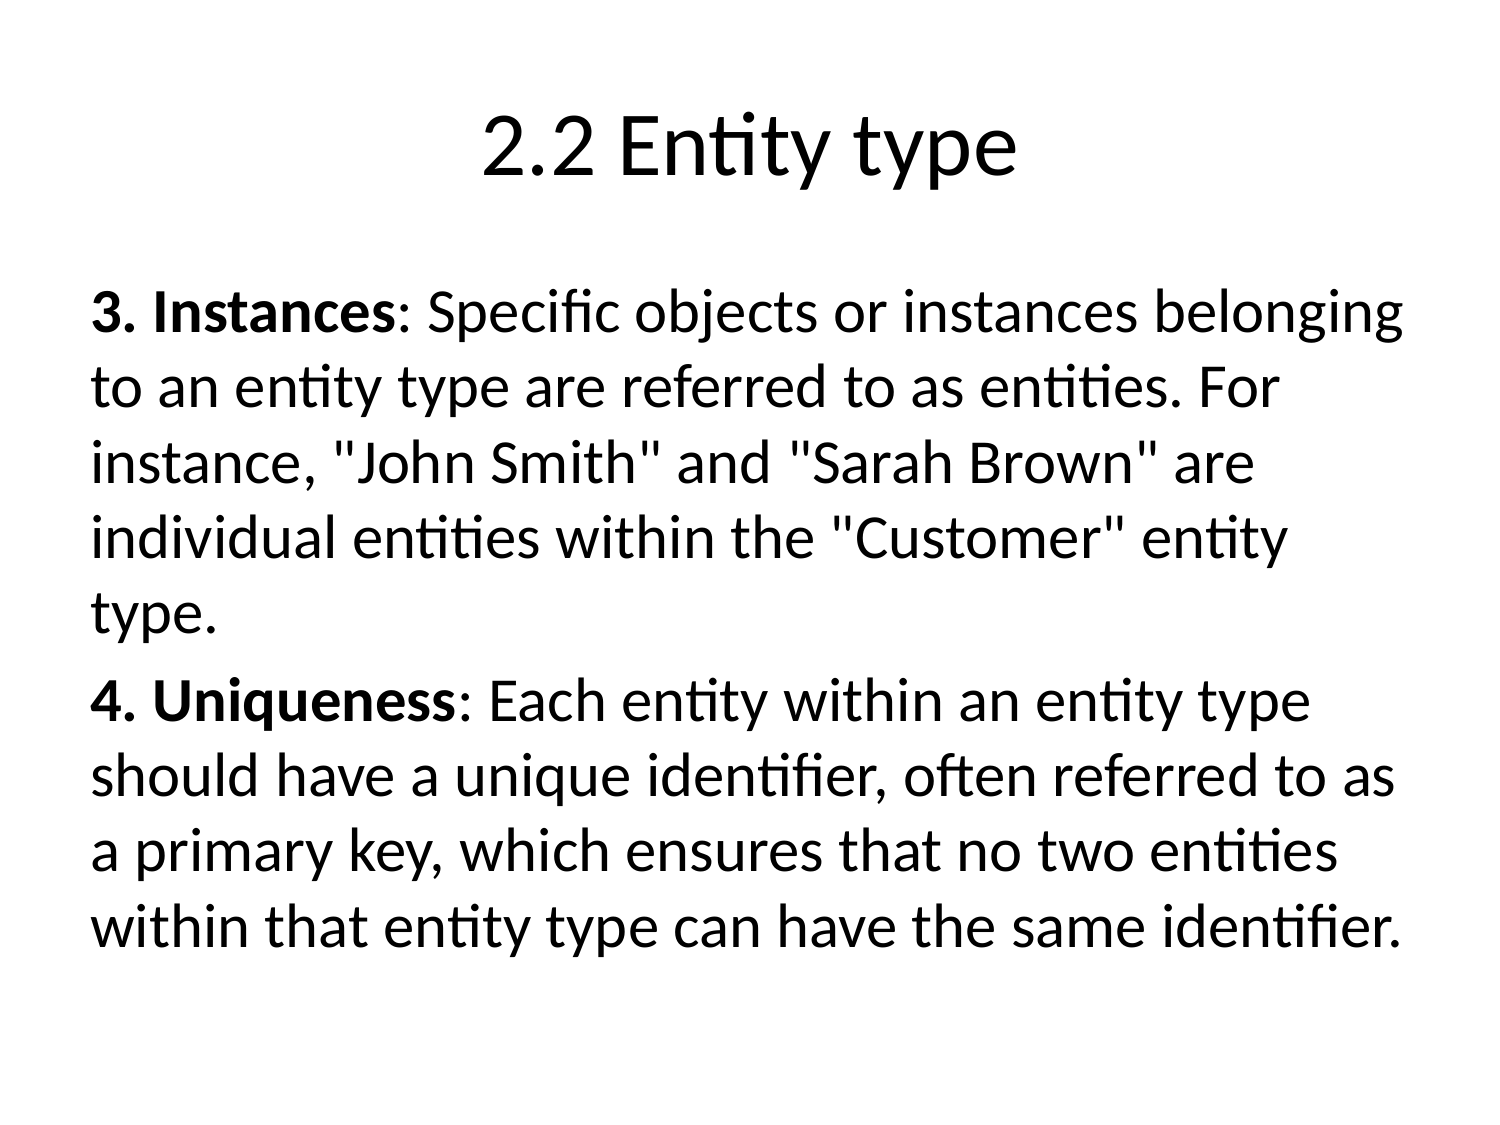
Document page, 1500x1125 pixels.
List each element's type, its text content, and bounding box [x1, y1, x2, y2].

title 2.2 Entity type [75, 45, 1425, 233]
list 3. Instances: Specific objects or instances belonging to an entity type are referred to as entities. For instance, "John Smith" and "Sarah Brown" are individual entities within the "Customer" entity type. 4. Uniqueness: Each entity within an entity type should have a unique identifier, often referred to as a primary key, which ensures that no two entities within that entity type can have the same identifier. [75, 262, 1425, 1005]
